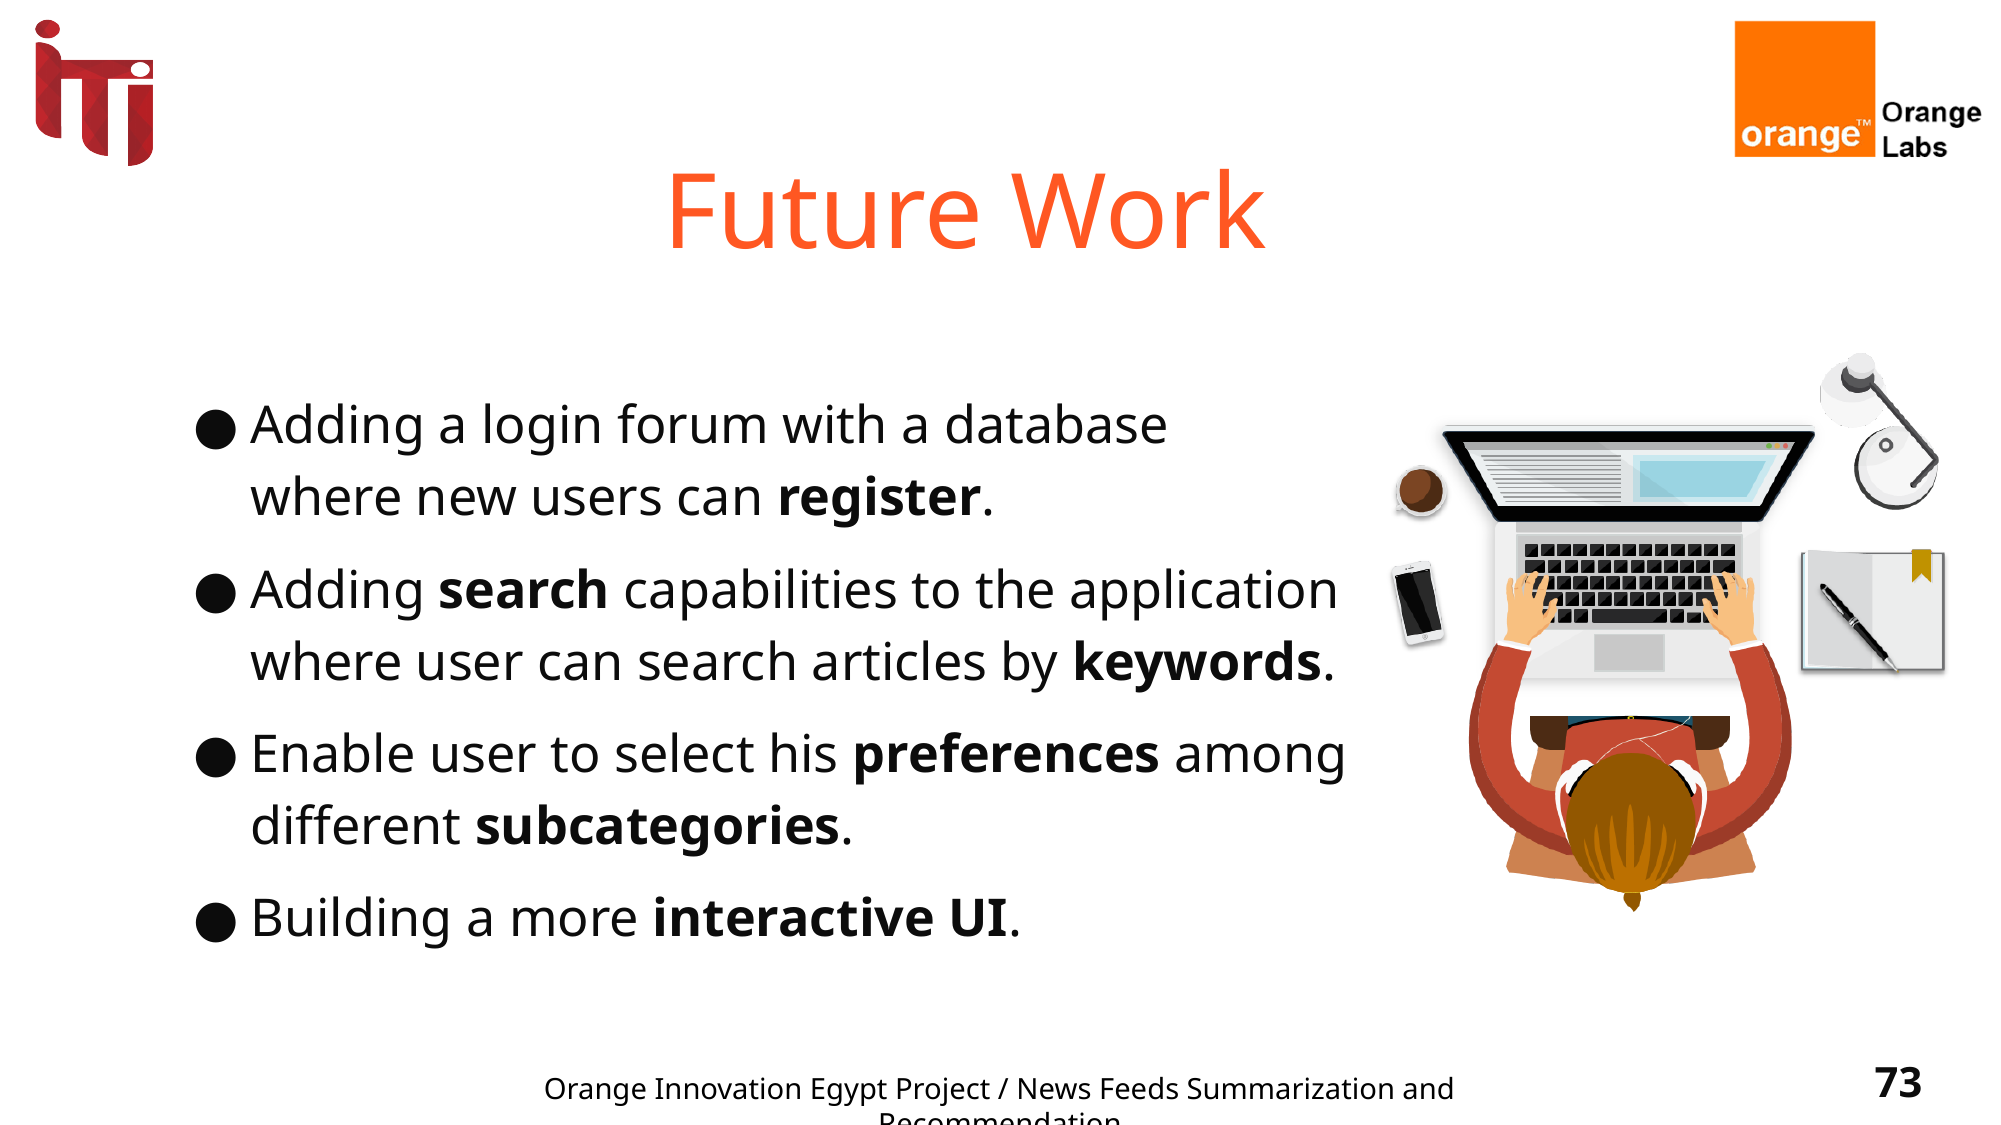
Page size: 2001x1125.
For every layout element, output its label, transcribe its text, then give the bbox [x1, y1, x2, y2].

slide_number ‹#› [1777, 1061, 1938, 1107]
list Adding a login forum with a database where new users can register. Adding search capabilities to the application where user can search articles by keywords. Enable user to select his preferences among different subcategories. Building a more interactive UI. [168, 375, 1386, 1035]
title Future Work [168, 96, 1763, 342]
picture [1385, 352, 1951, 912]
picture [1712, 12, 2000, 166]
picture [24, 0, 169, 166]
